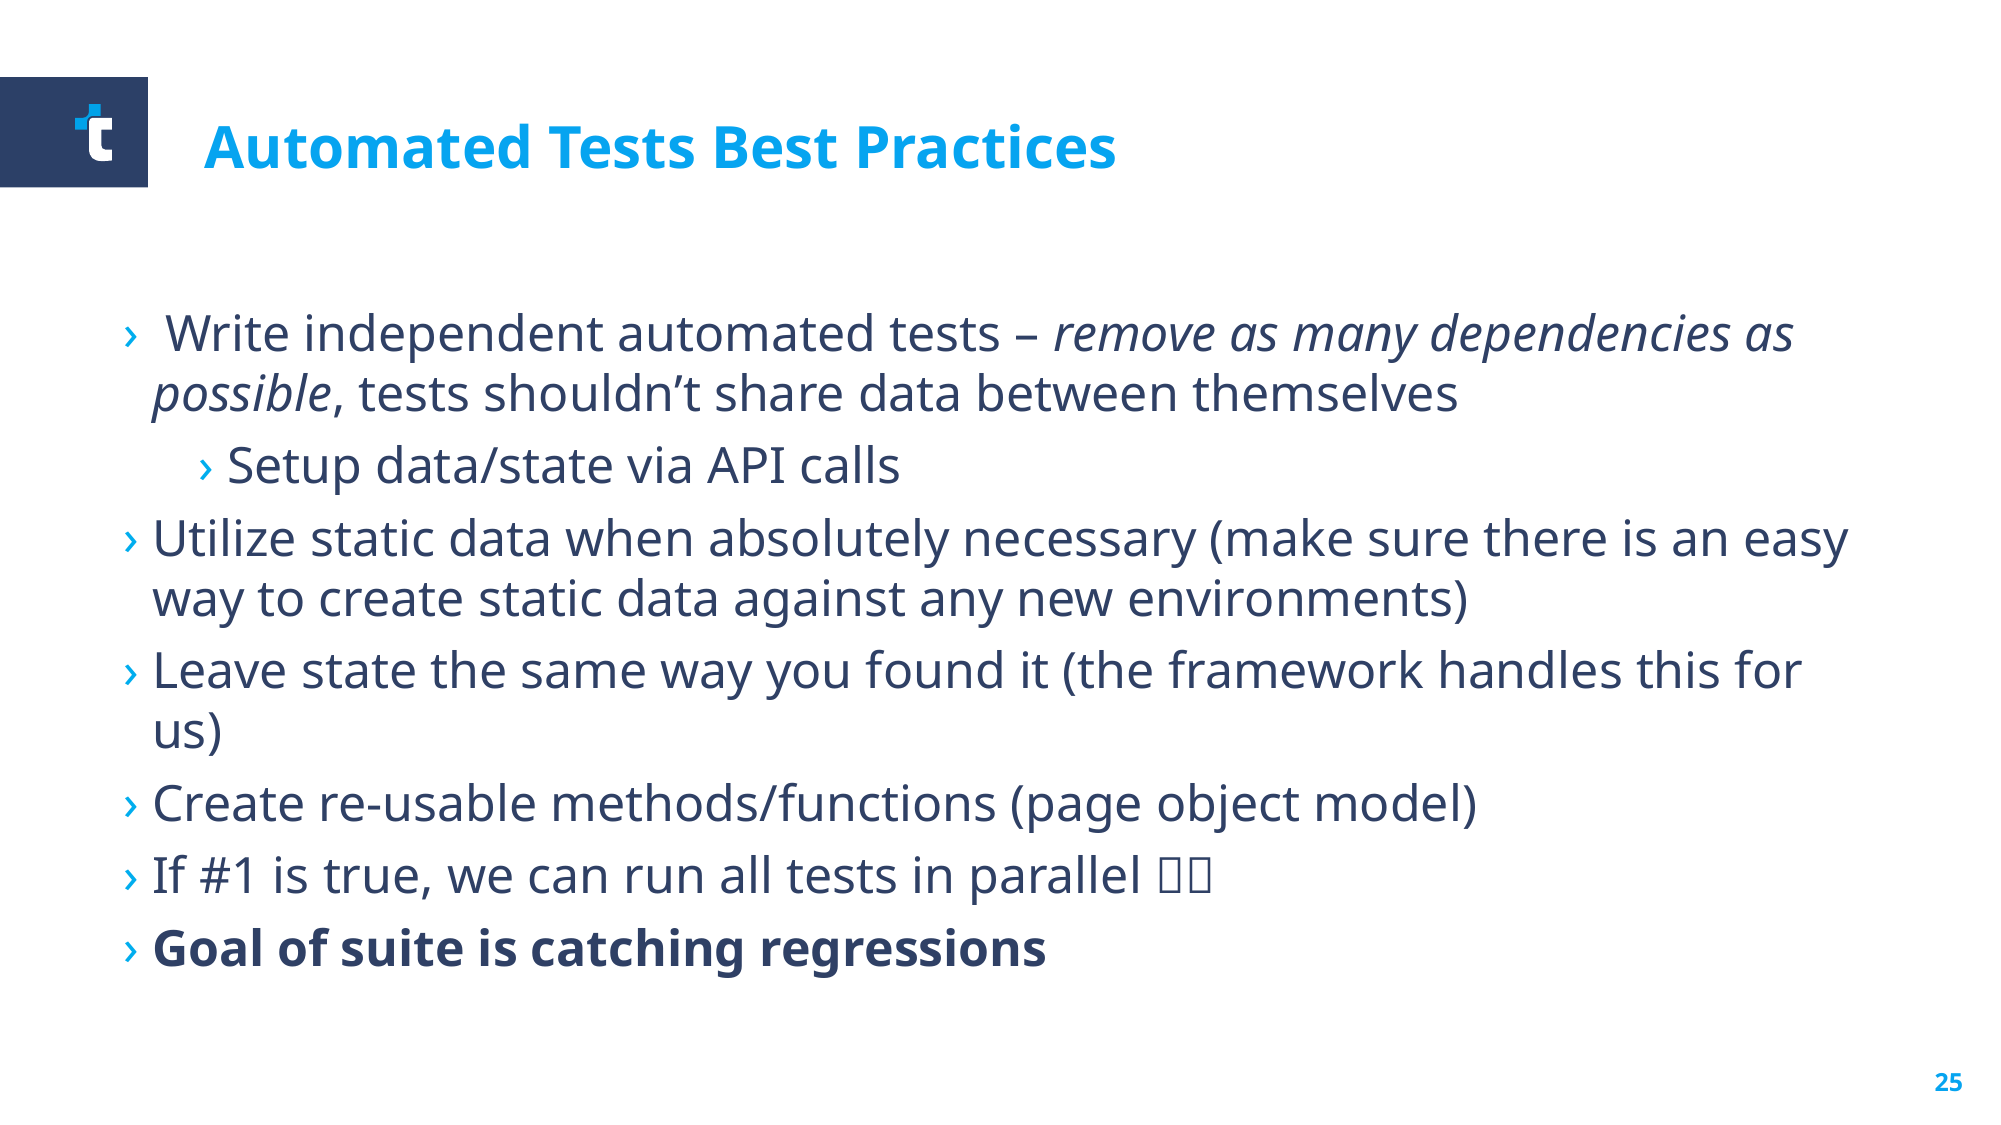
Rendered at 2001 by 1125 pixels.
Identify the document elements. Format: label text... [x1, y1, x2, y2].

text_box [75, 103, 112, 162]
slide_number 25 [1903, 1053, 1979, 1114]
text_box Automated Tests Best Practices [189, 102, 1787, 188]
text_box [0, 76, 149, 189]
text_box Write independent automated tests – remove as many dependencies as possible, tests shouldn’t share data between themselves Setup data/state via API calls Utilize static data when absolutely necessary (make sure there is an easy way to create static data against any new environments) Leave state the same way you found it (the framework handles this for us) Create re-usable methods/functions (page object model) If #1 is true, we can run all tests in parallel 🏃💨 Goal of suite is catching regressions [123, 301, 1877, 962]
